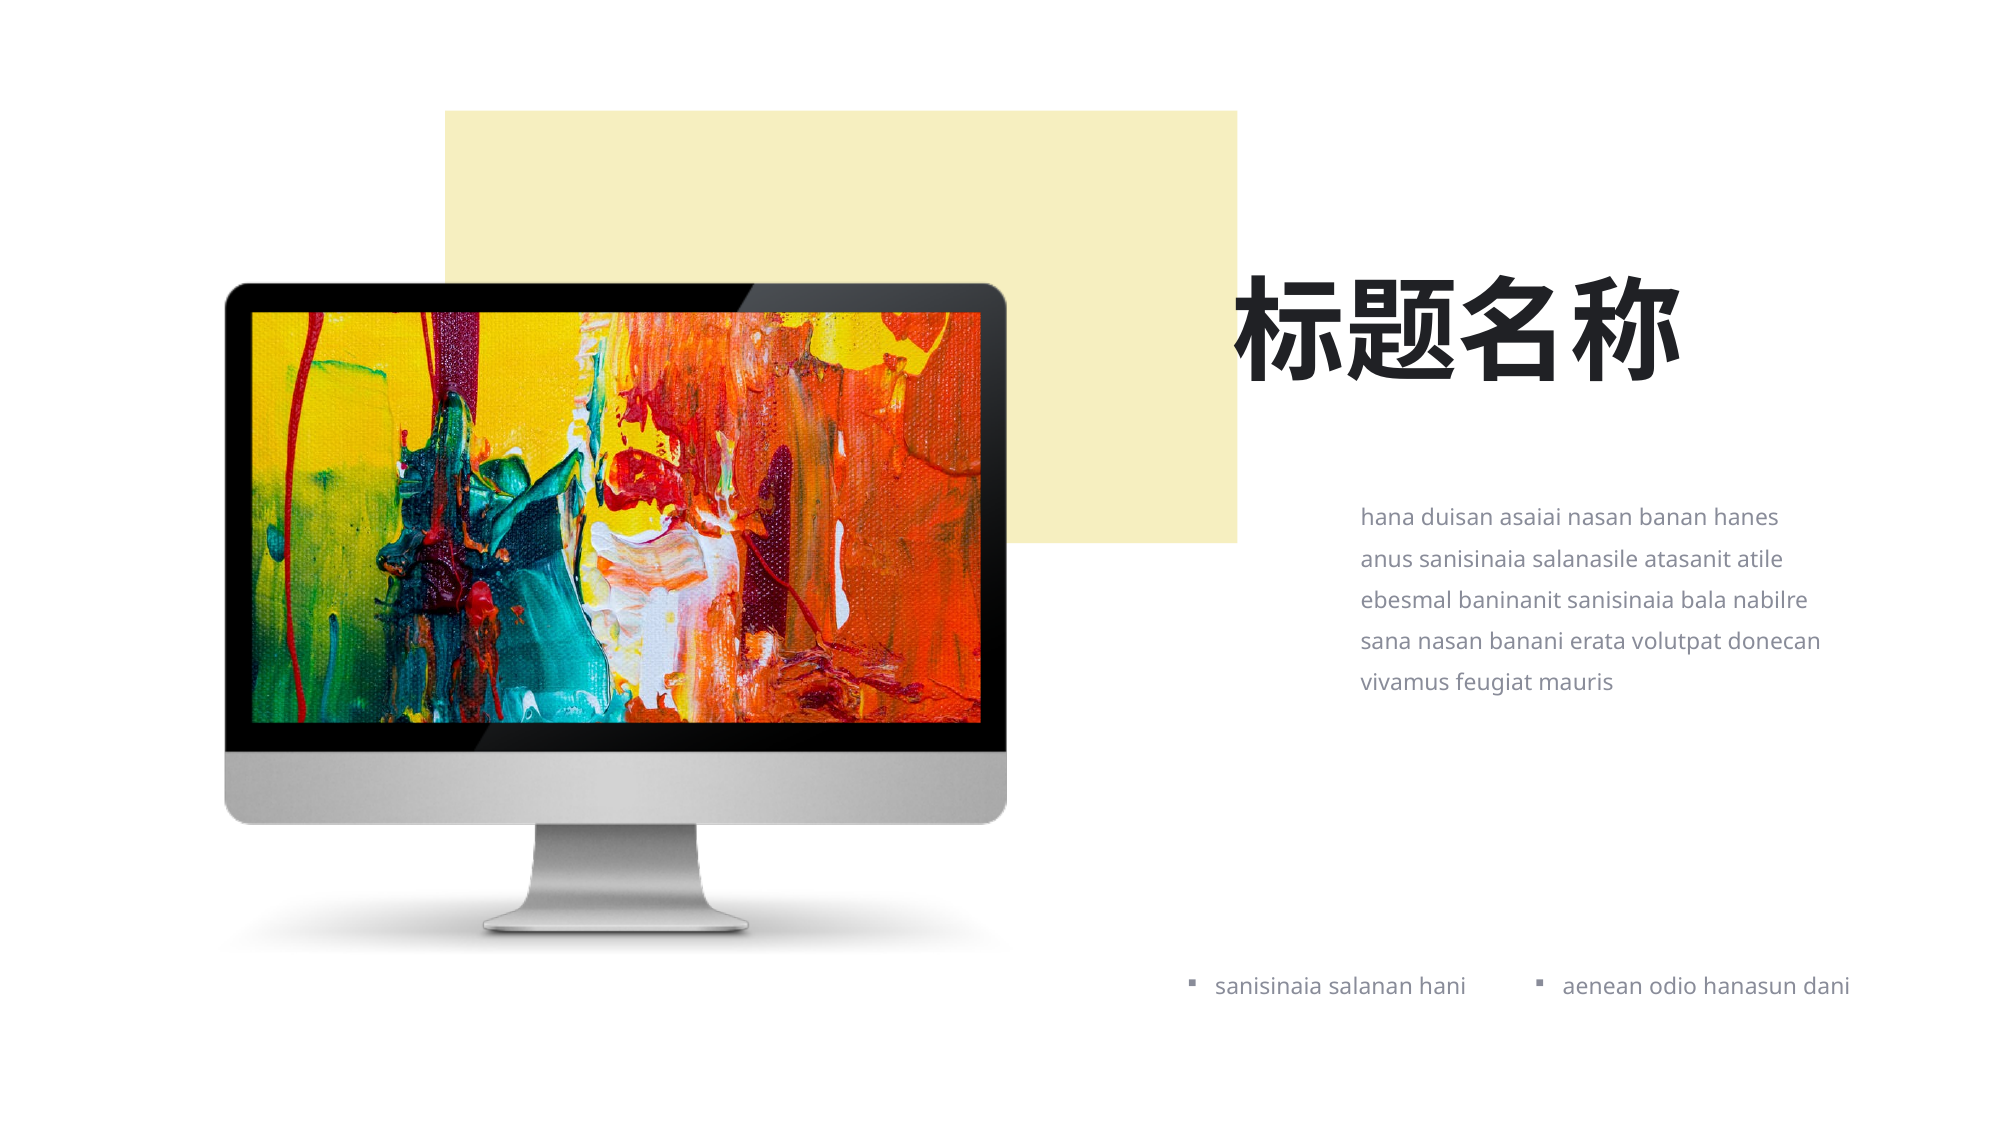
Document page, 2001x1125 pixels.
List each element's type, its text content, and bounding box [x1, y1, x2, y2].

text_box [1172, 950, 1875, 1008]
picture [210, 165, 1022, 977]
text_box hana duisan asaiai nasan banan hanes anus sanisinaia salanasile atasanit atile ebesmal baninanit sanisinaia bala nabilre sana nasan banani erata volutpat donecan vivamus feugiat mauris [1345, 481, 1849, 744]
text_box [444, 110, 1238, 544]
text_box 标题名称 [1172, 251, 1744, 401]
